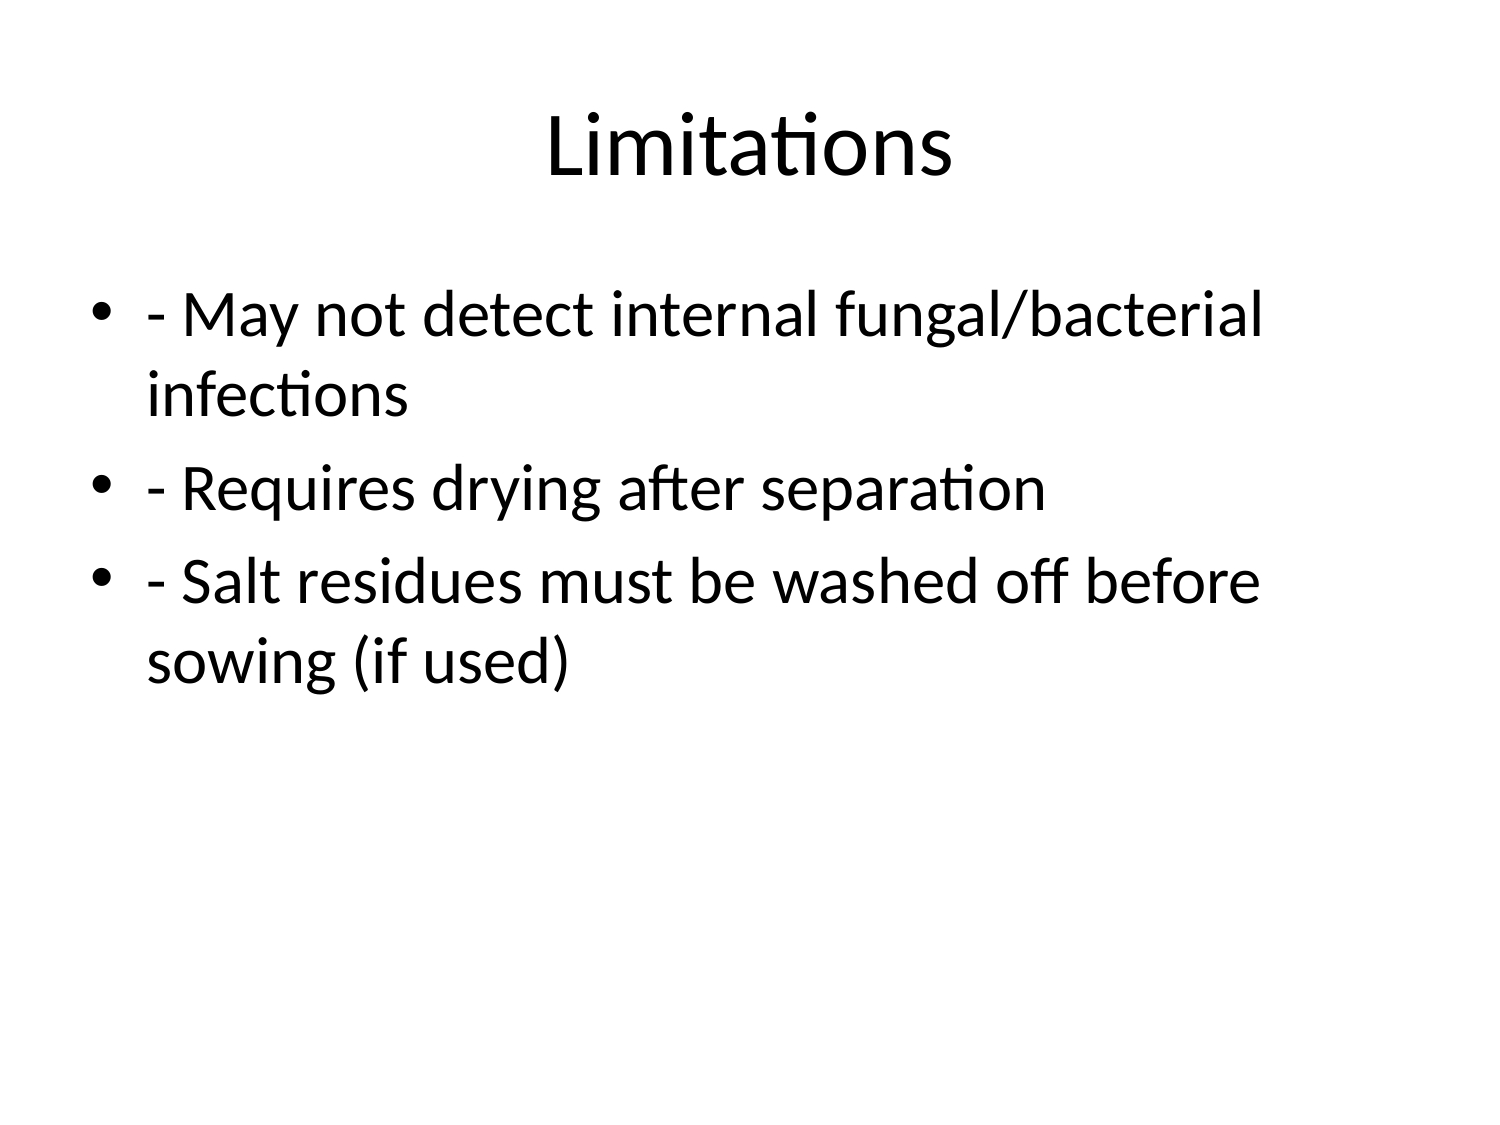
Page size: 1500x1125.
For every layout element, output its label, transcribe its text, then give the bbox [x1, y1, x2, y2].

title Limitations [75, 45, 1425, 233]
list - May not detect internal fungal/bacterial infections - Requires drying after separation - Salt residues must be washed off before sowing (if used) [75, 262, 1425, 1005]
